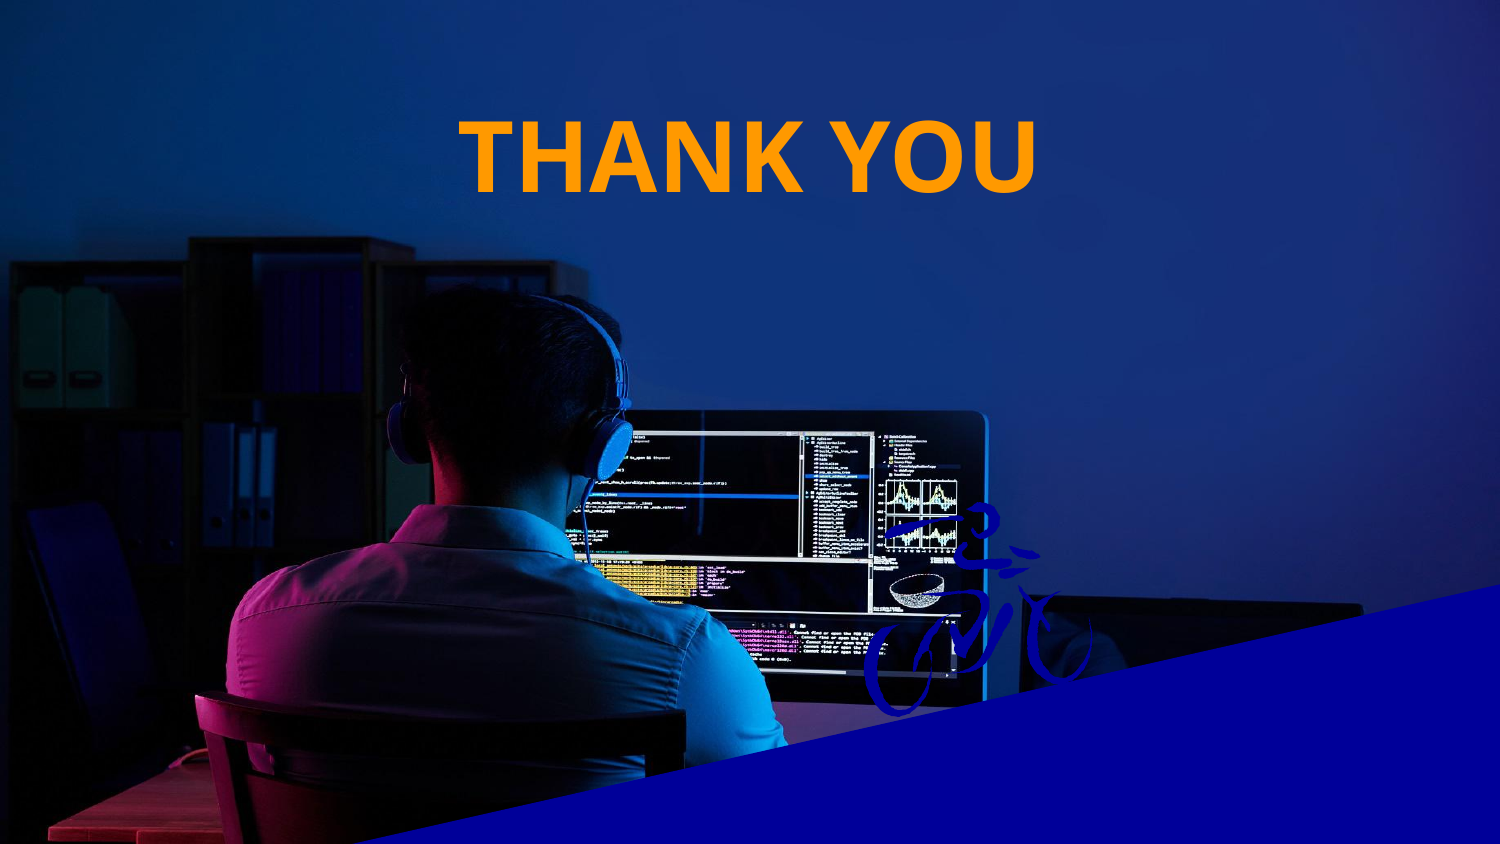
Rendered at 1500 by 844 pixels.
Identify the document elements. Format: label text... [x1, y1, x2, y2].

picture [0, 0, 1500, 844]
title THANK YOU [63, 77, 1437, 229]
